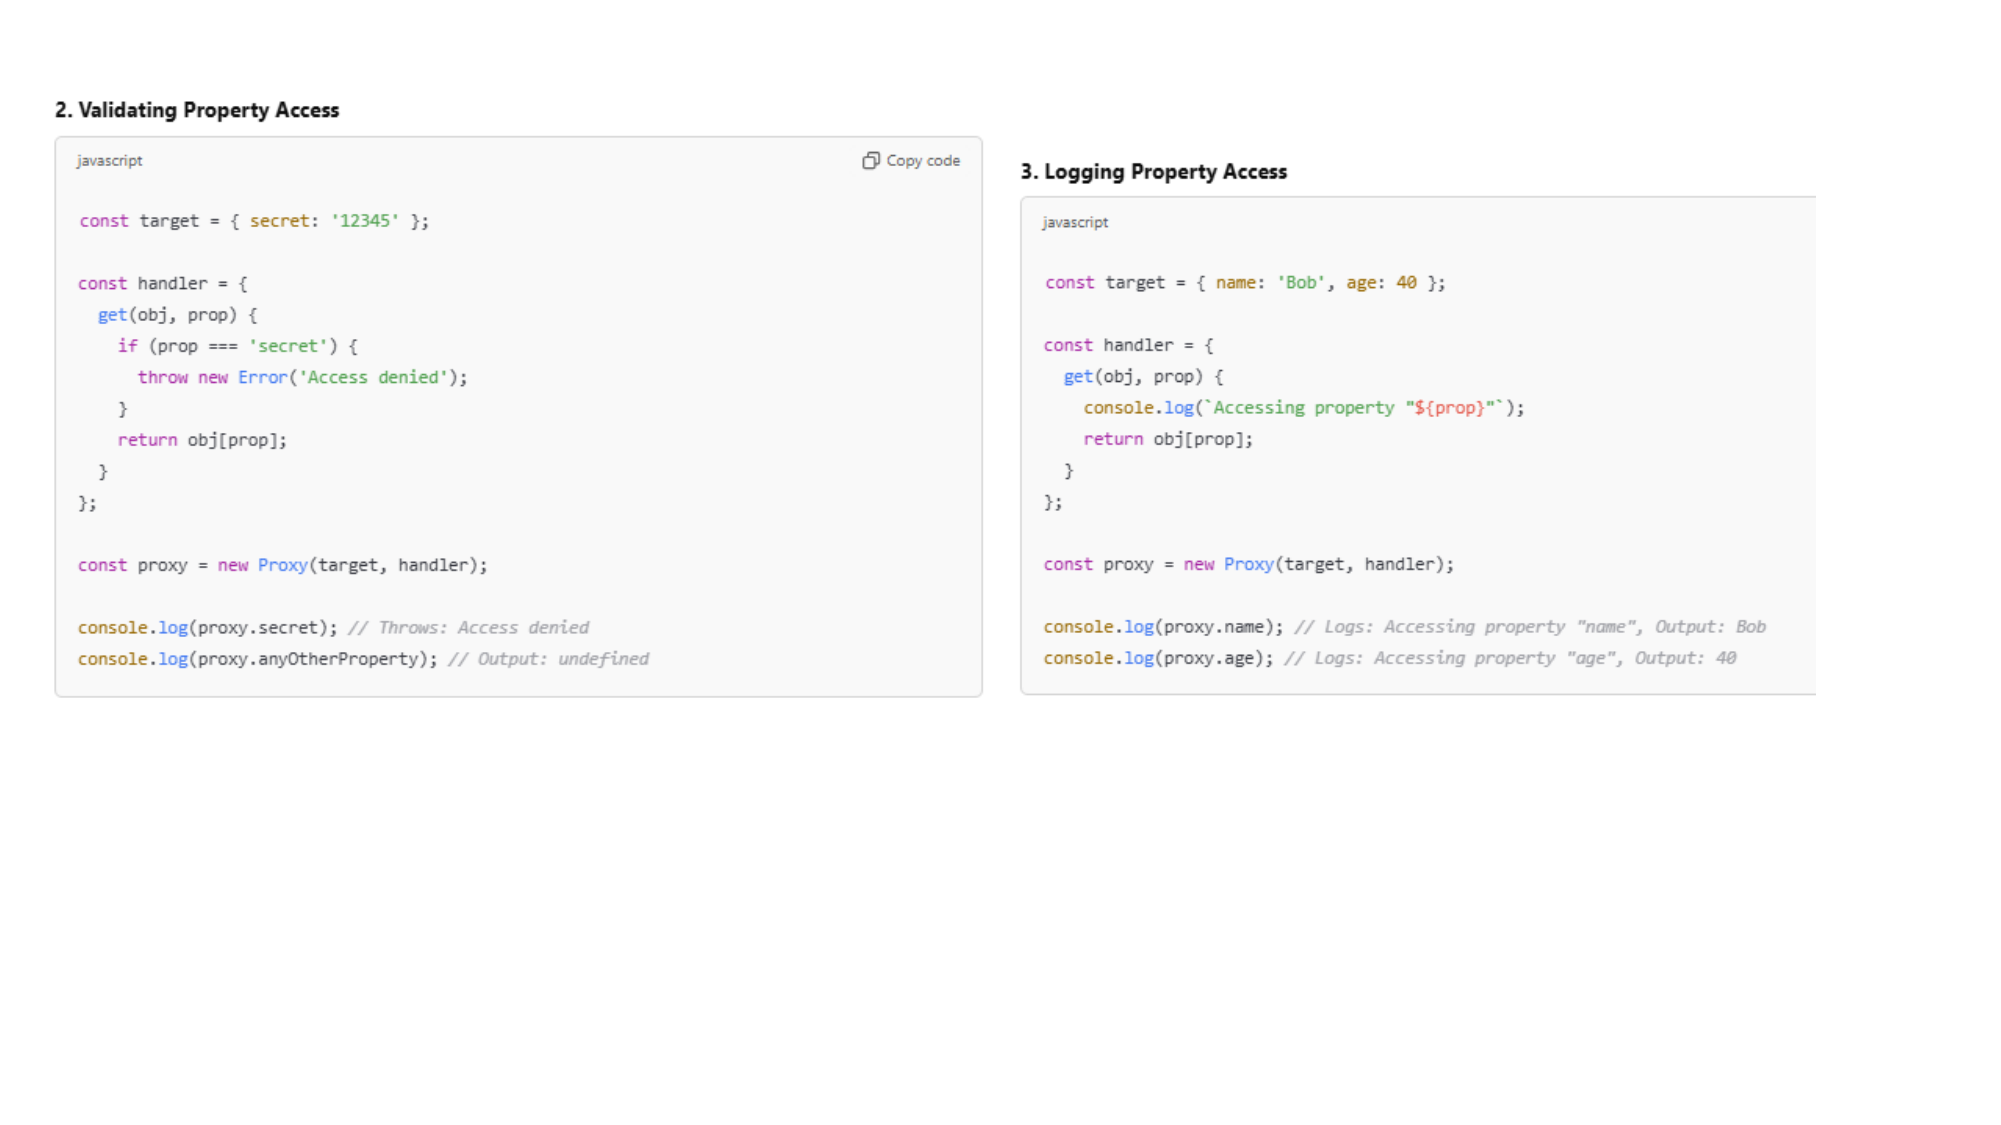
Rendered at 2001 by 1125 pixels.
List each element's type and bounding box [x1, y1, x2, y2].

picture [0, 69, 1816, 759]
